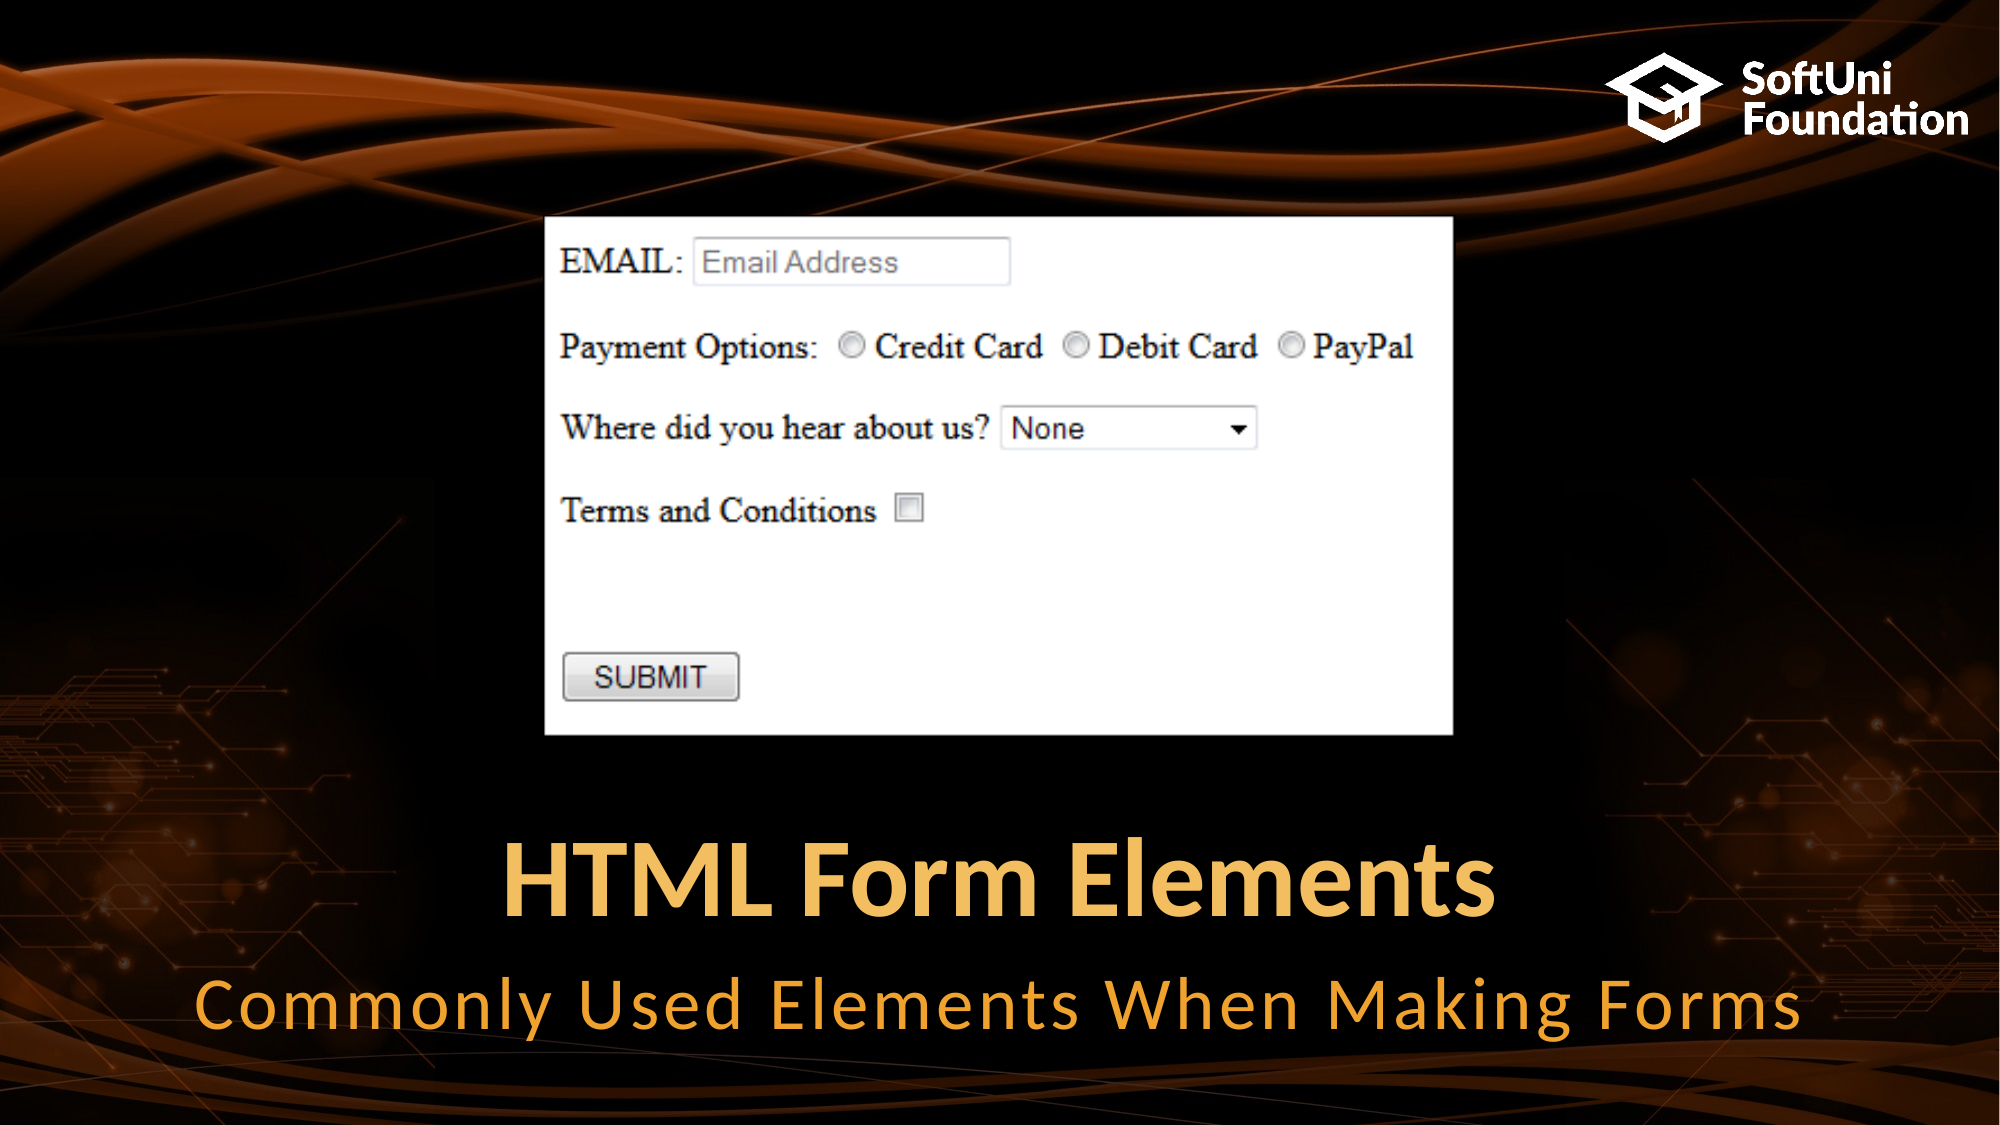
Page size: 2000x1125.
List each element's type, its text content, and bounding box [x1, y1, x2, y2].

list Commonly Used Elements When Making Forms [149, 944, 1850, 1048]
picture [0, 0, 2000, 1125]
title HTML Form Elements [149, 812, 1850, 944]
